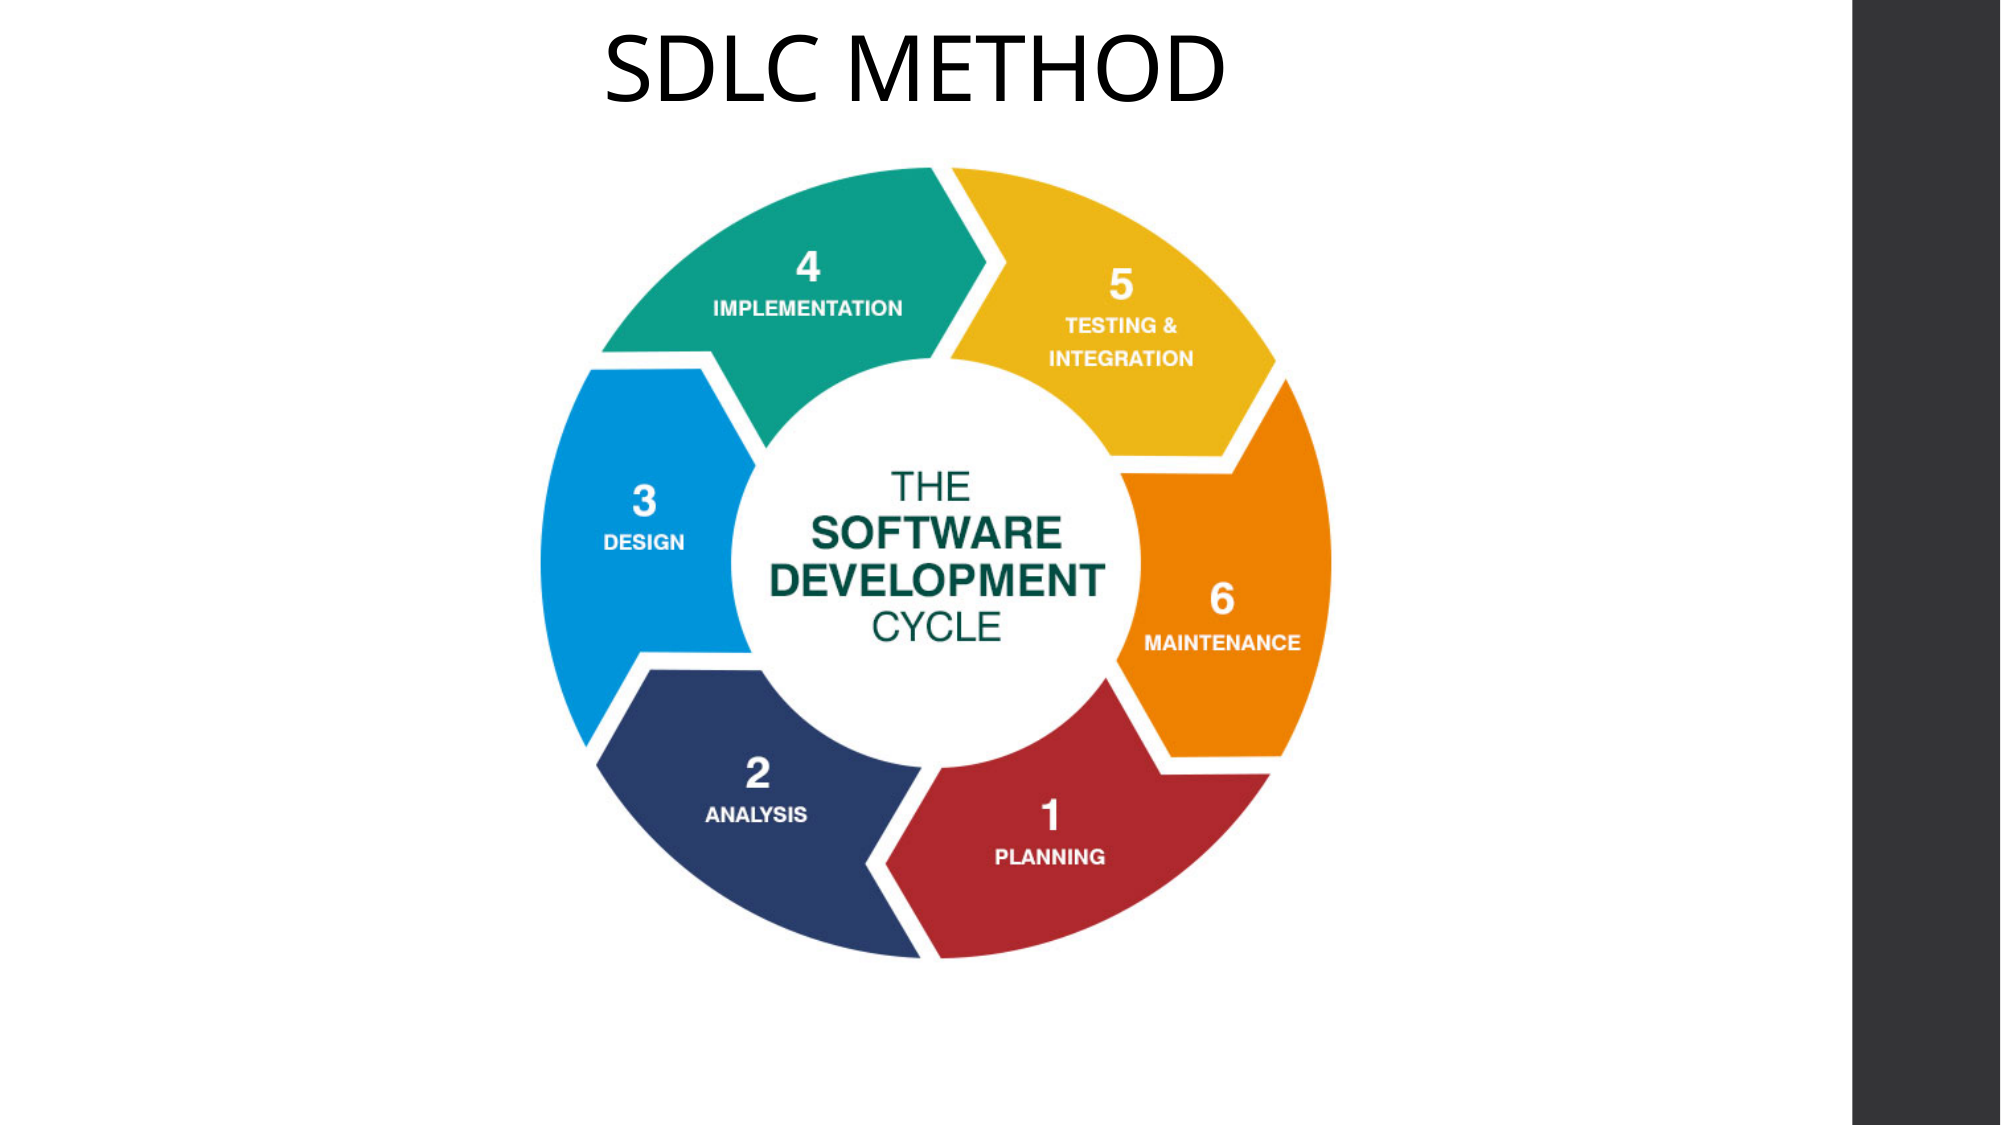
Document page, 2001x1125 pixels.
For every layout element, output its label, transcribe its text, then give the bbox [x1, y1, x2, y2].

title SDLC METHOD [588, 0, 1382, 129]
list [521, 148, 1351, 977]
